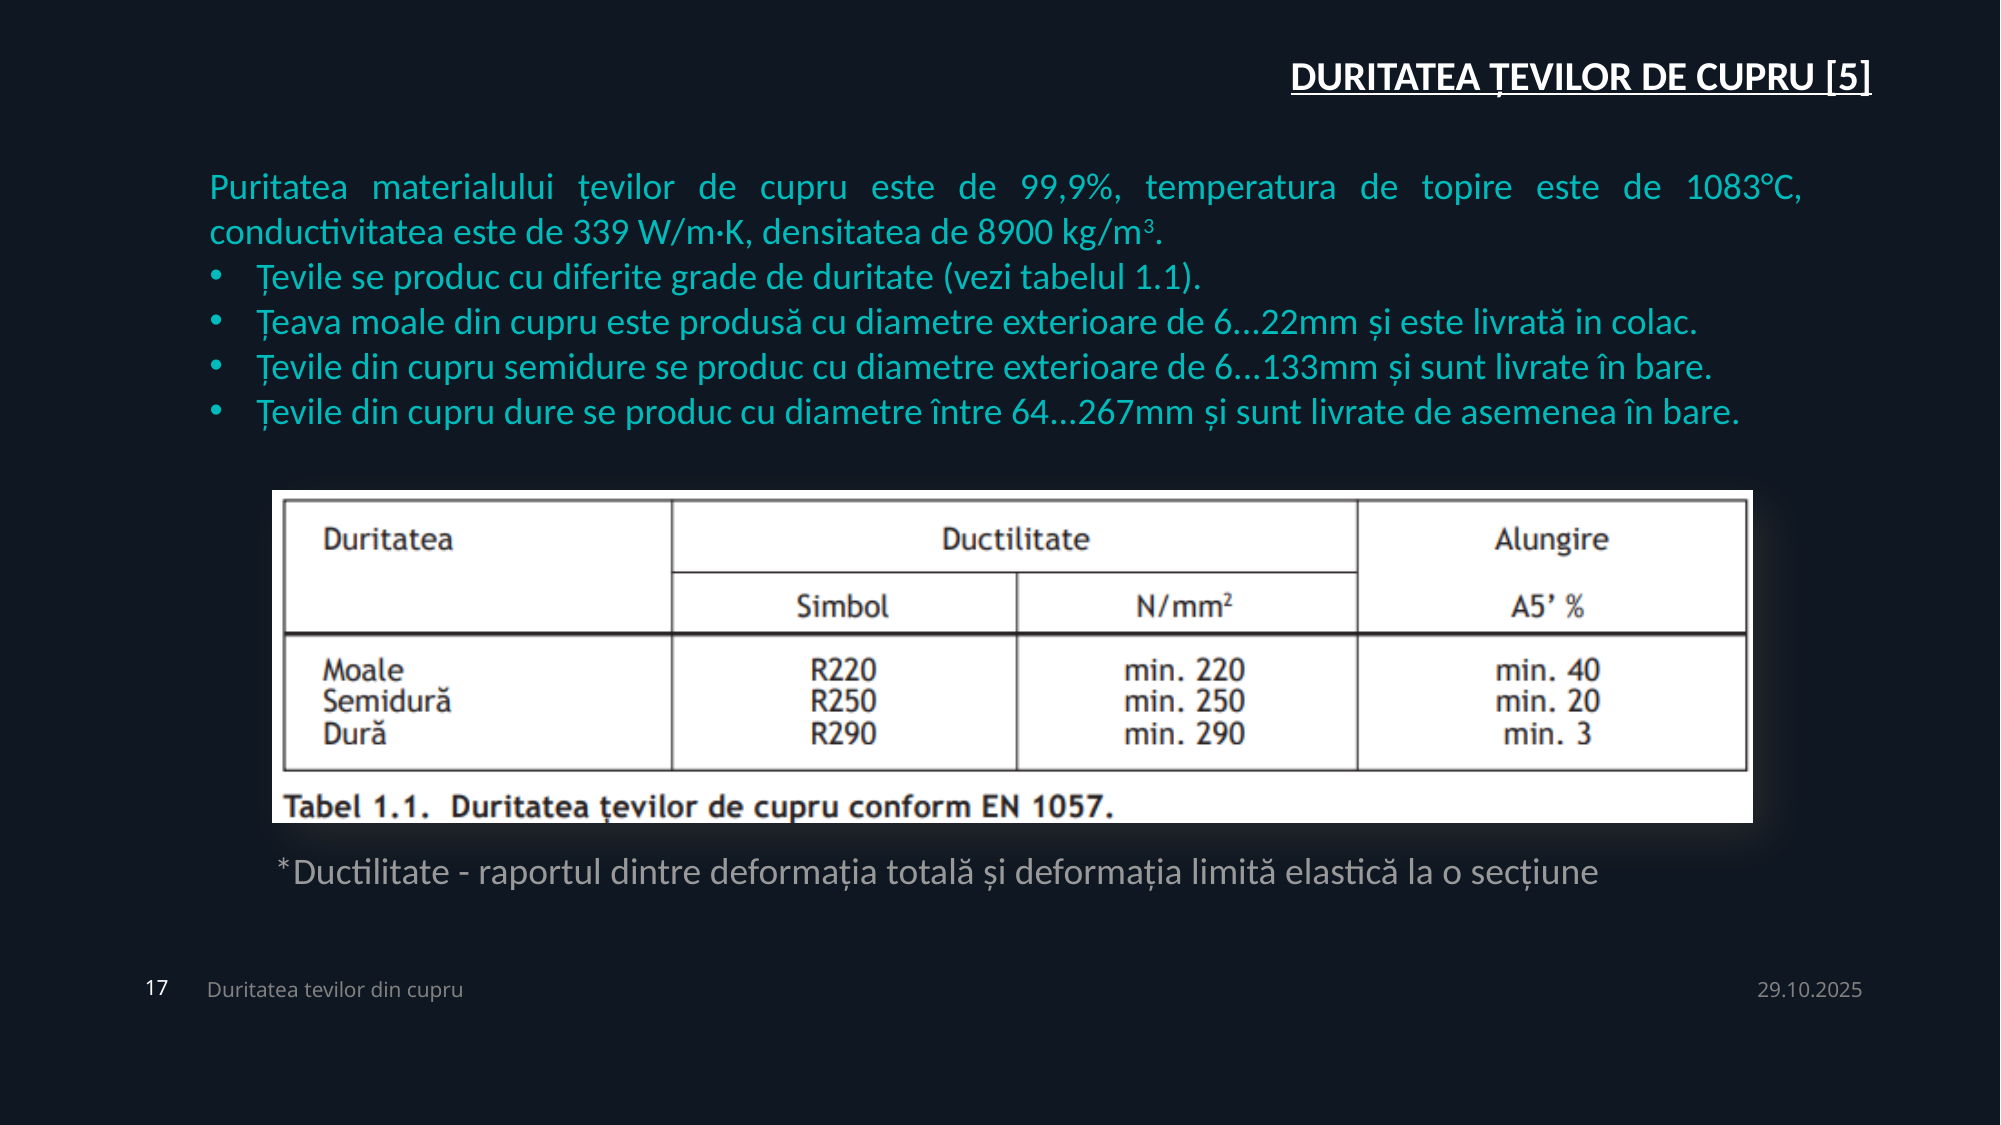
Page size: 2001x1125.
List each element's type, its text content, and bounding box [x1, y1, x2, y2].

slide_number 17 [127, 964, 186, 1014]
picture [271, 490, 1753, 823]
text_box *Ductilitate - raportul dintre deformația totală și deformația limită elastică la o secțiune [259, 839, 1741, 900]
text_box Puritatea materialului ţevilor de cupru este de 99,9%, temperatura de topire este de 1083°C, conductivitatea este de 339 W/m·K, densitatea de 8900 kg/m3. Ţevile se produc cu diferite grade de duritate (vezi tabelul 1.1). Ţeava moale din cupru este produsă cu diametre exterioare de 6...22mm şi este livrată in colac. Ţevile din cupru semidure se produc cu diametre exterioare de 6...133mm şi sunt livrate în bare. Ţevile din cupru dure se produc cu diametre între 64...267mm şi sunt livrate de asemenea în bare. [194, 154, 1819, 440]
title DURITATEA ȚEVILOR DE CUPRU [5] [1275, 32, 1966, 122]
footer Duritatea tevilor din cupru [191, 964, 671, 1014]
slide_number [1643, 964, 1863, 1014]
